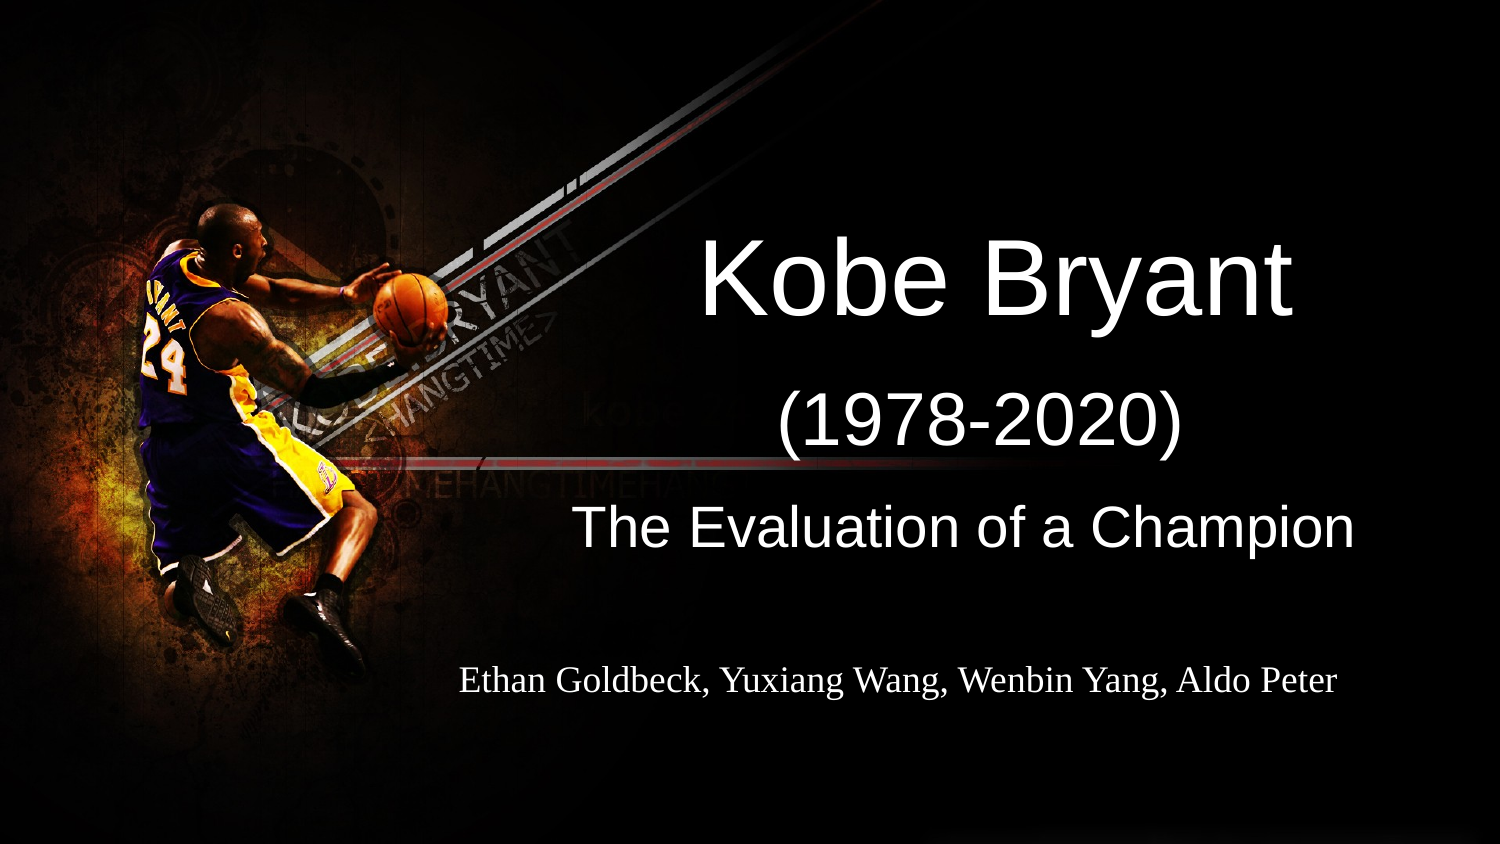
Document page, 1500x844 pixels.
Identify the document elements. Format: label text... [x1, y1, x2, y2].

text_box Ethan Goldbeck, Yuxiang Wang, Wenbin Yang, Aldo Peter [405, 604, 1391, 709]
subtitle The Evaluation of a Champion [265, 474, 1500, 605]
title Kobe Bryant (1978-2020) [600, 62, 1392, 399]
picture [0, 0, 1500, 844]
